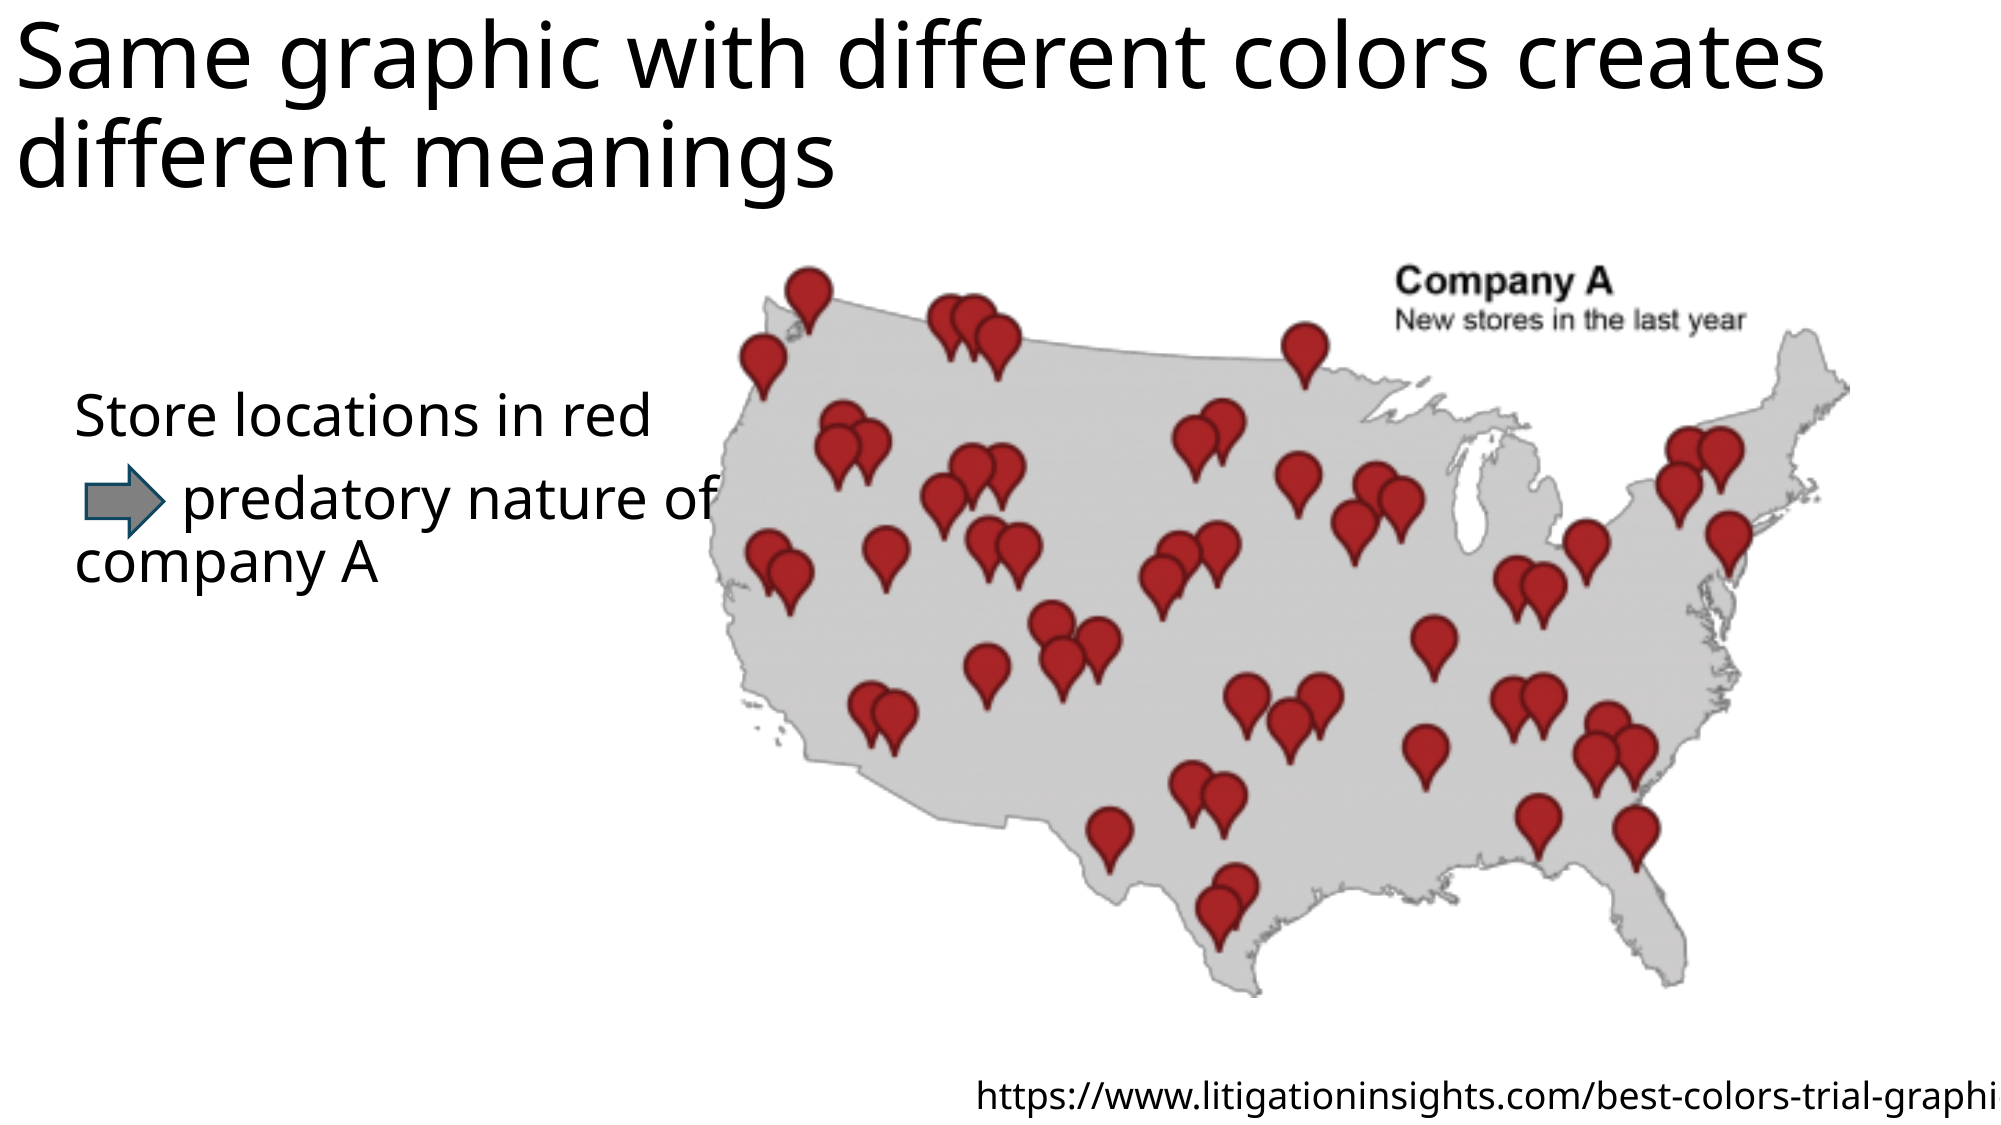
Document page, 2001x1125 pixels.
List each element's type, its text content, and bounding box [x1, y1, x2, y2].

list Store locations in red predatory nature of company A [59, 378, 707, 880]
text_box [84, 463, 167, 540]
title Same graphic with different colors creates different meanings [0, 0, 2000, 217]
text_box https://www.litigationinsights.com/best-colors-trial-graphics/ [960, 1064, 2000, 1125]
picture [707, 260, 1851, 998]
